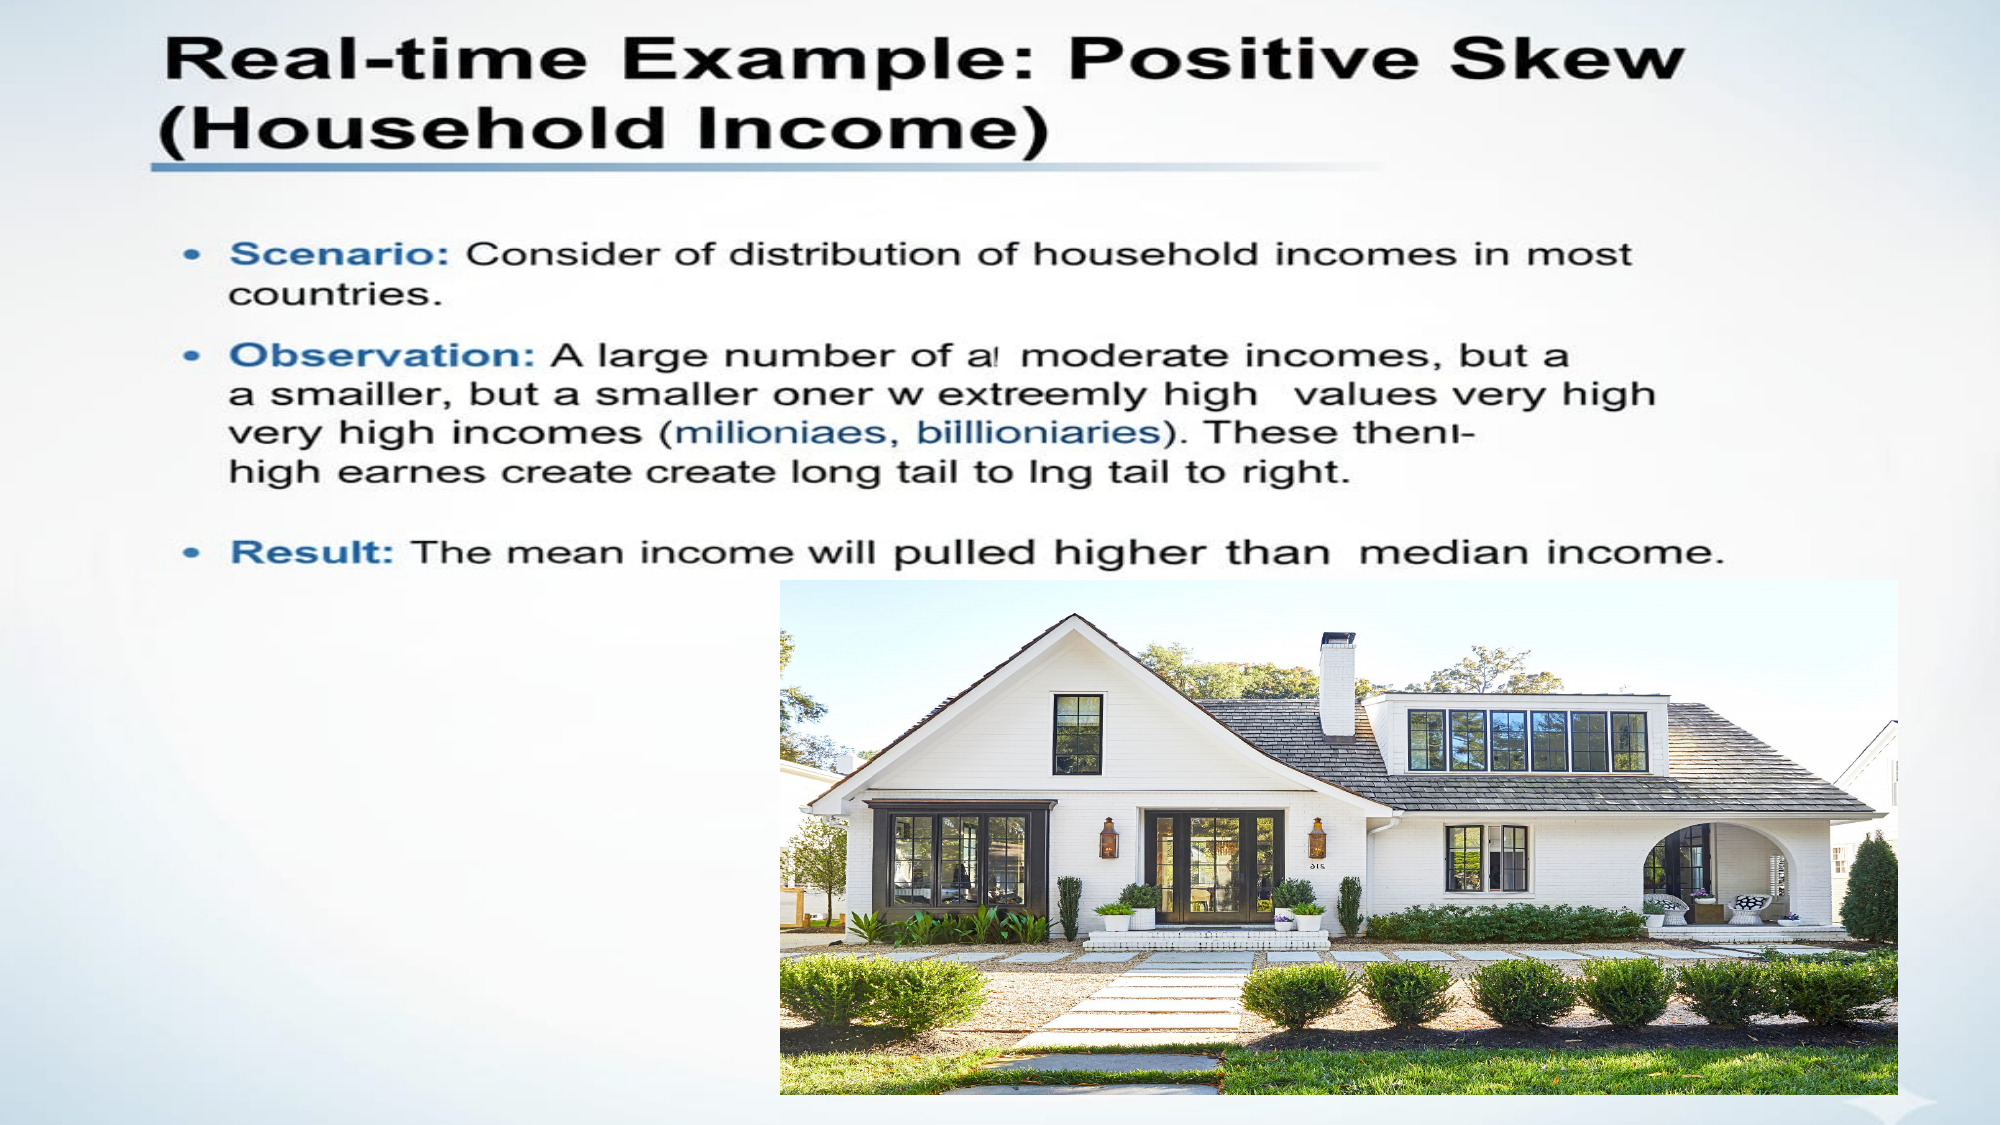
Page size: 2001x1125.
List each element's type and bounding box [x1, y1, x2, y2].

list [0, 0, 2000, 1125]
picture [780, 580, 1898, 1095]
